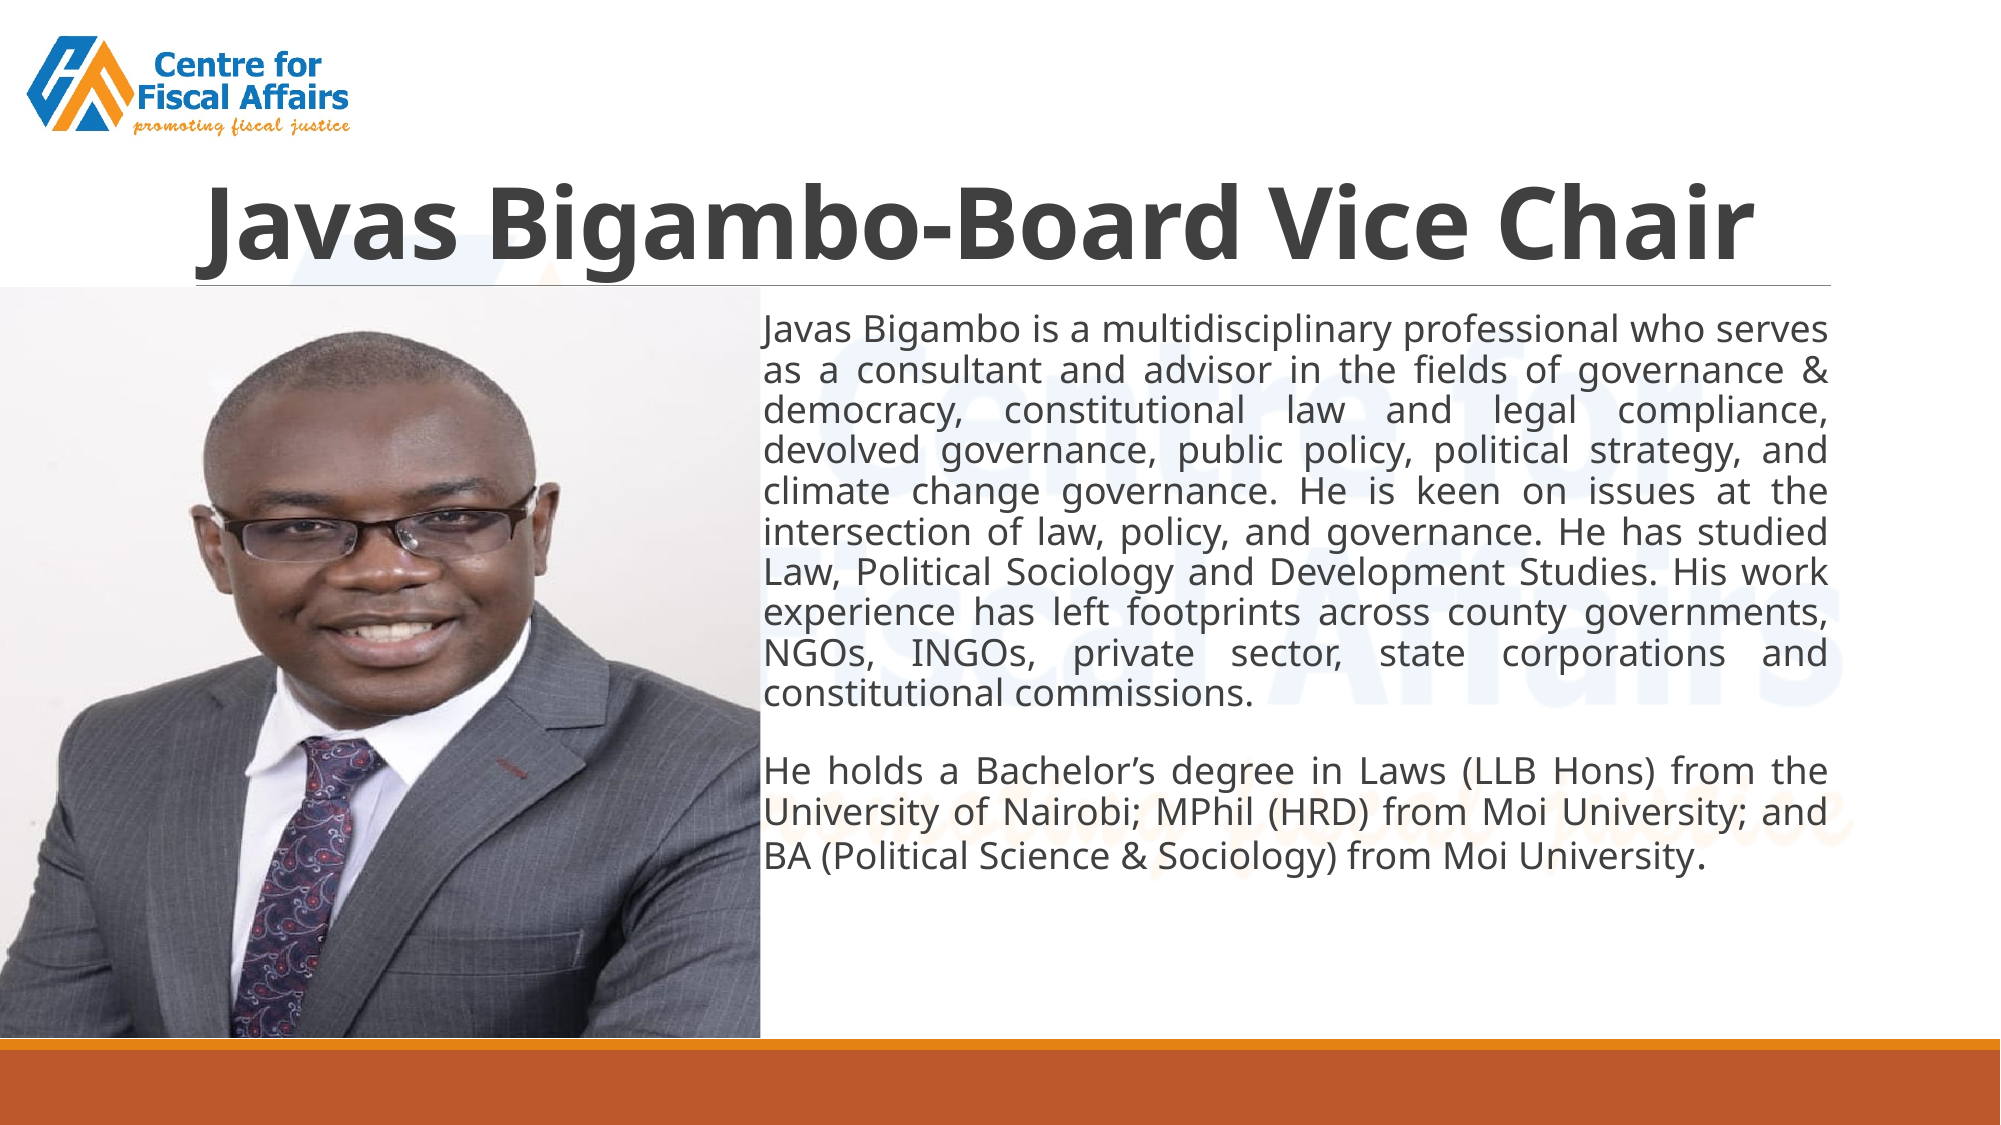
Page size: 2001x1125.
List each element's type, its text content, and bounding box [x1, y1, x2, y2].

list Javas Bigambo is a multidisciplinary professional who serves as a consultant and advisor in the fields of governance & democracy, constitutional law and legal compliance, devolved governance, public policy, political strategy, and climate change governance. He is keen on issues at the intersection of law, policy, and governance. He has studied Law, Political Sociology and Development Studies. His work experience has left footprints across county governments, NGOs, INGOs, private sector, state corporations and constitutional commissions. He holds a Bachelor’s degree in Laws (LLB Hons) from the University of Nairobi; MPhil (HRD) from Moi University; and BA (Political Science & Sociology) from Moi University. [769, 302, 1830, 963]
title Javas Bigambo-Board Vice Chair [188, 49, 1895, 288]
picture [0, 287, 761, 1039]
picture [0, 0, 378, 174]
